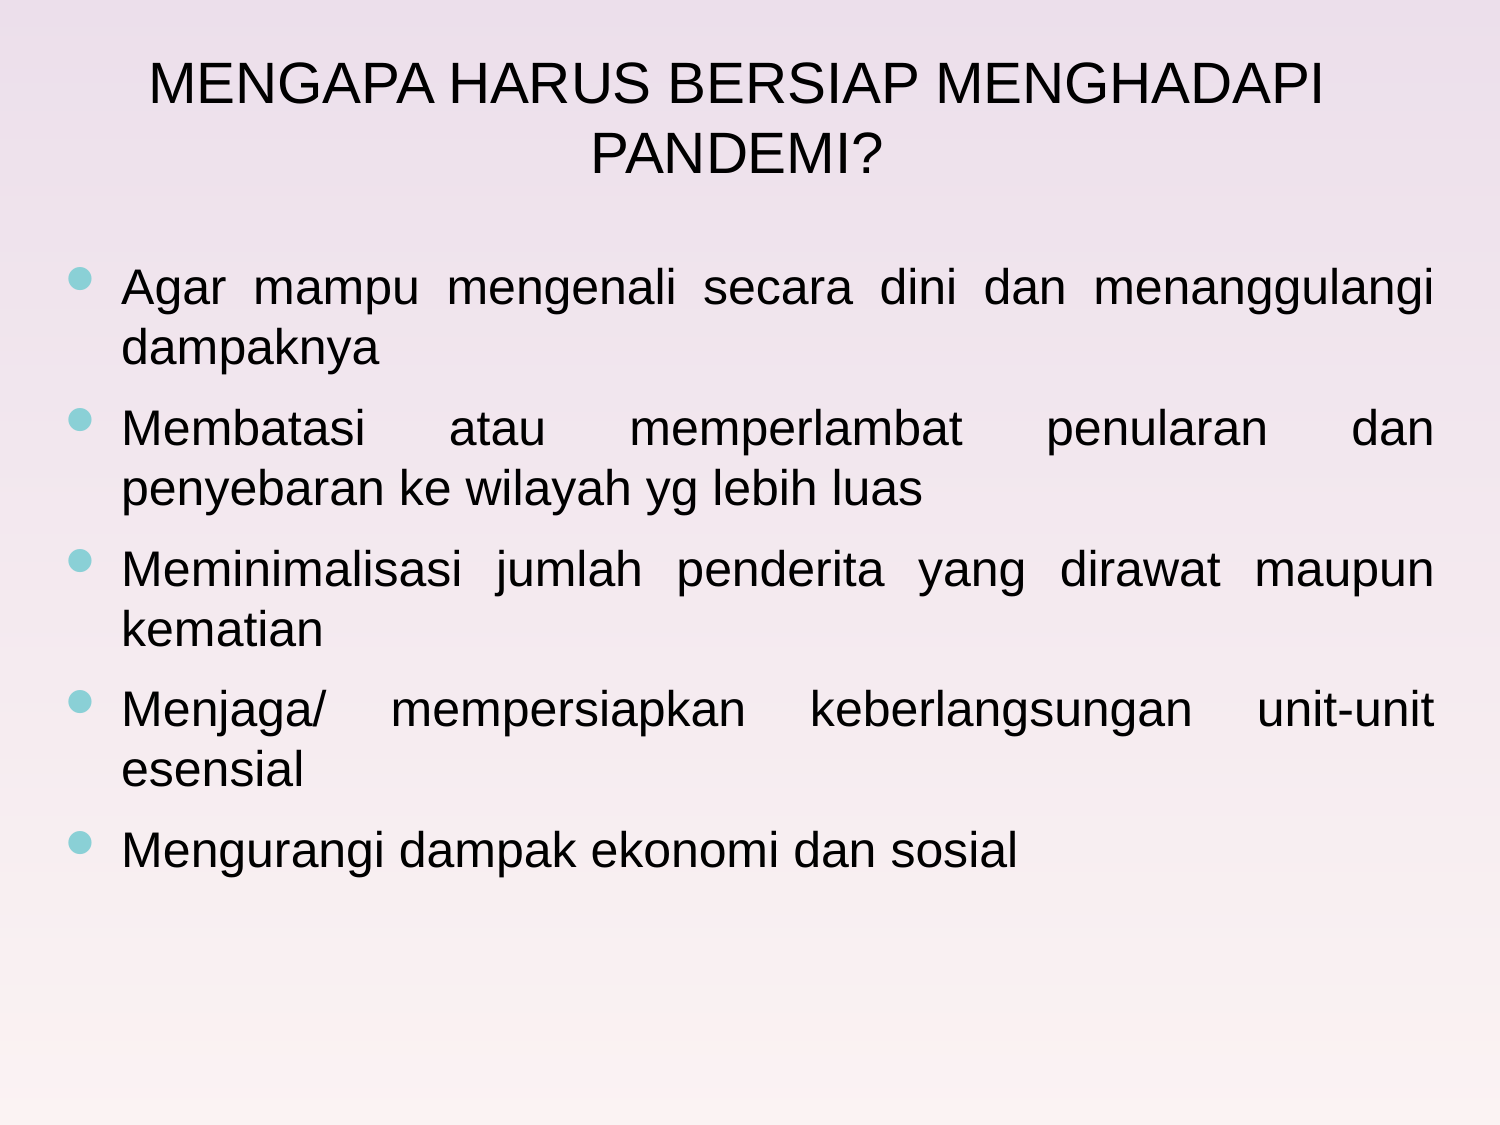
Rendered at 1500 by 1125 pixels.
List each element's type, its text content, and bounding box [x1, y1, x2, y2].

text_box MENGAPA HARUS BERSIAP MENGHADAPI PANDEMI? [50, 37, 1425, 193]
list Agar mampu mengenali secara dini dan menanggulangi dampaknya Membatasi atau memperlambat penularan dan penyebaran ke wilayah yg lebih luas Meminimalisasi jumlah penderita yang dirawat maupun kematian Menjaga/ mempersiapkan keberlangsungan unit-unit esensial Mengurangi dampak ekonomi dan sosial [50, 246, 1450, 1085]
